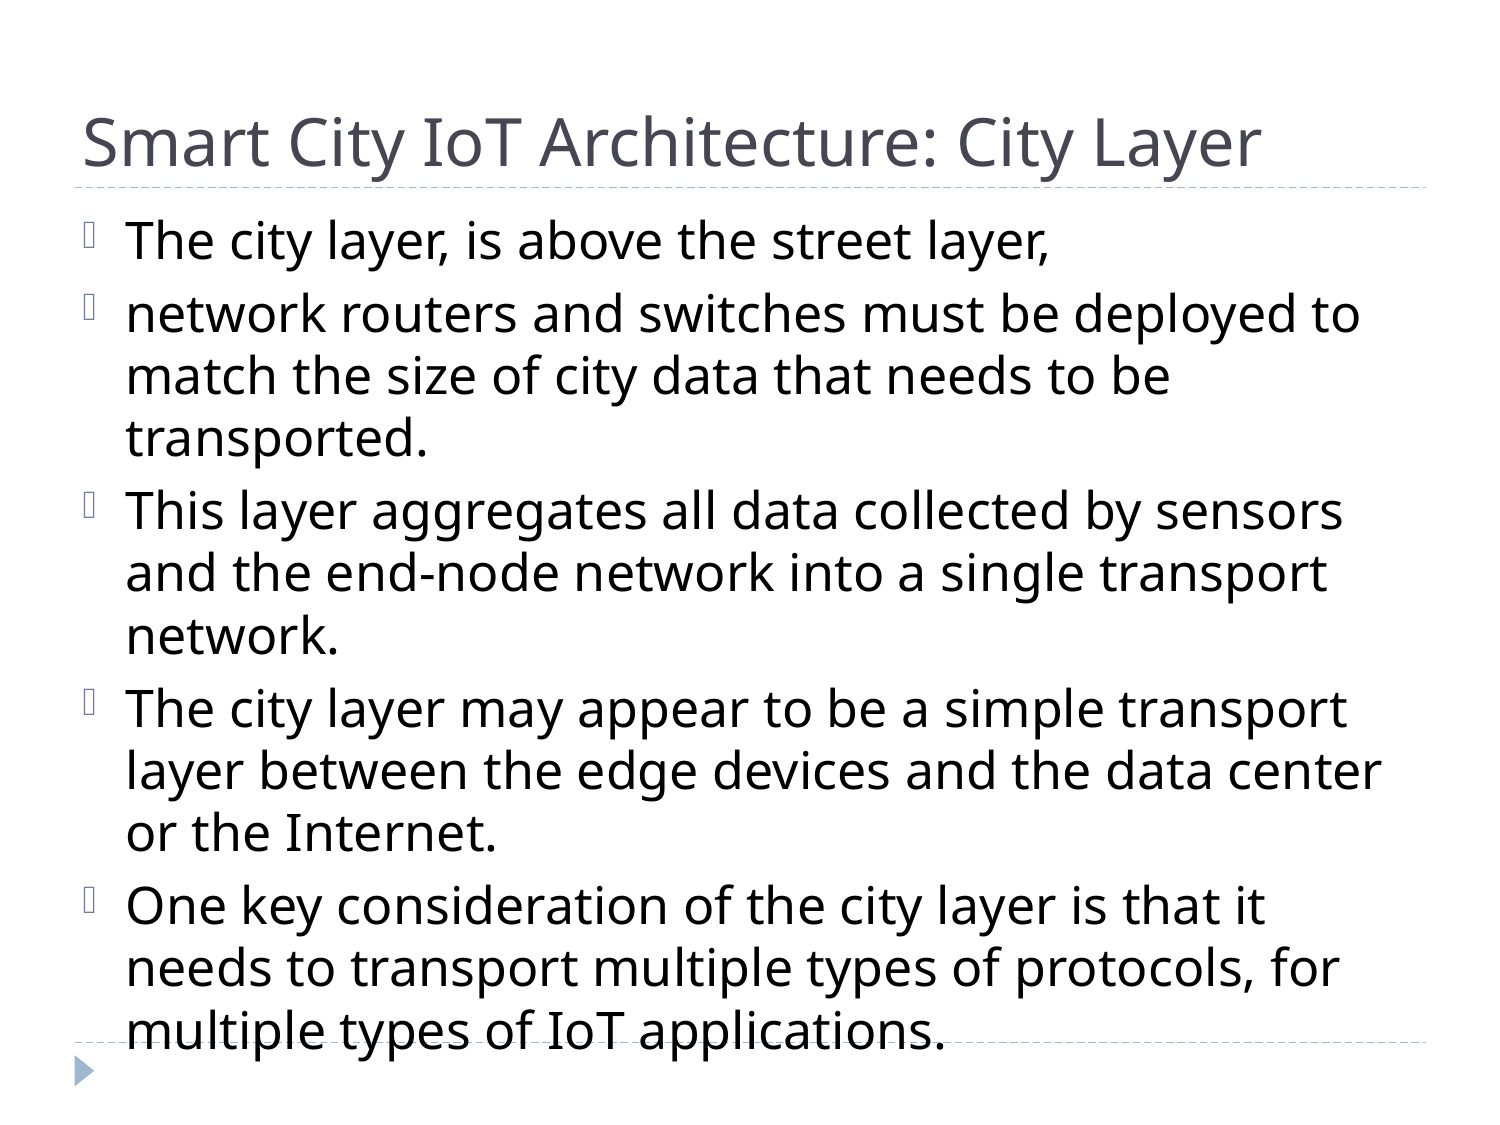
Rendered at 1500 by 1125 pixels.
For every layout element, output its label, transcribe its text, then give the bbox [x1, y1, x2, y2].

list The city layer, is above the street layer, network routers and switches must be deployed to match the size of city data that needs to be transported. This layer aggregates all data collected by sensors and the end-node network into a single transport network. The city layer may appear to be a simple transport layer between the edge devices and the data center or the Internet. One key consideration of the city layer is that it needs to transport multiple types of protocols, for multiple types of IoT applications. [74, 199, 1426, 1011]
title Smart City IoT Architecture: City Layer [74, 24, 1426, 188]
